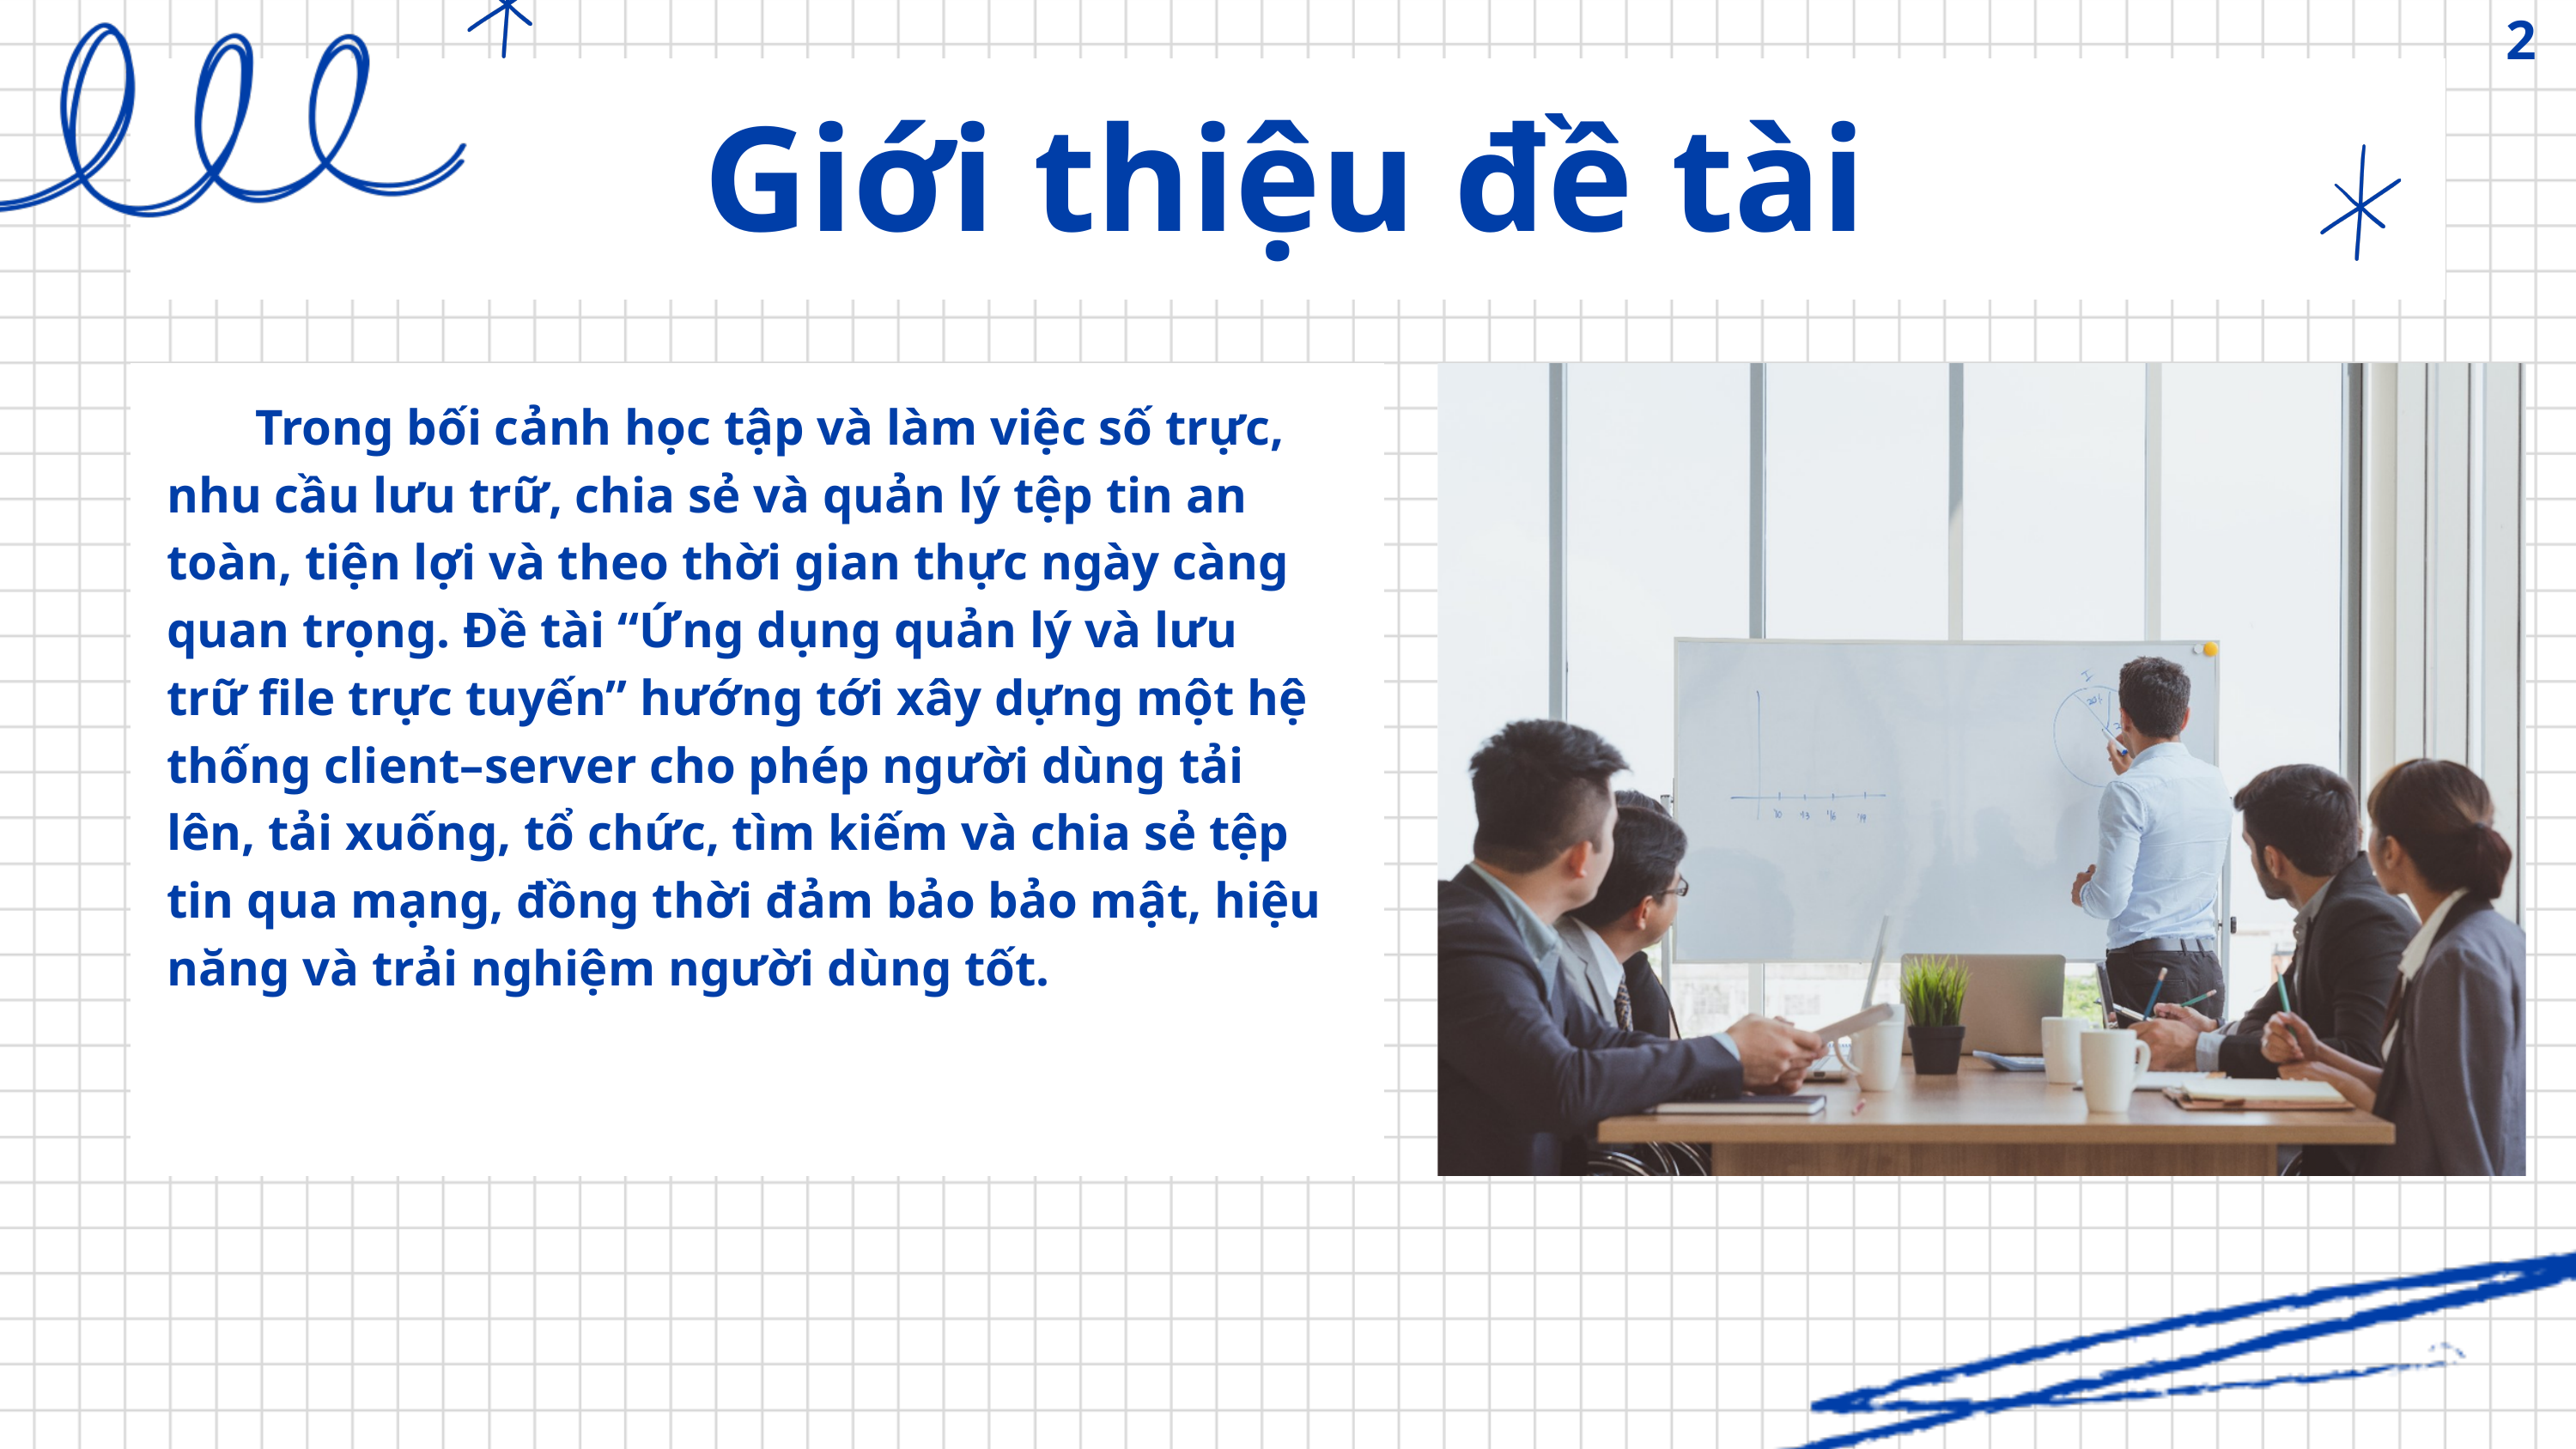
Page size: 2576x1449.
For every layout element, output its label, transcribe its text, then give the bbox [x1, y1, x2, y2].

text_box [467, 0, 549, 57]
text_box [130, 362, 1384, 1177]
text_box [0, 21, 468, 219]
text_box [0, 0, 2576, 1449]
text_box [130, 58, 2446, 300]
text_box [1437, 363, 2526, 1177]
text_box 2 [2467, 5, 2575, 70]
text_box [1688, 1239, 2576, 1449]
